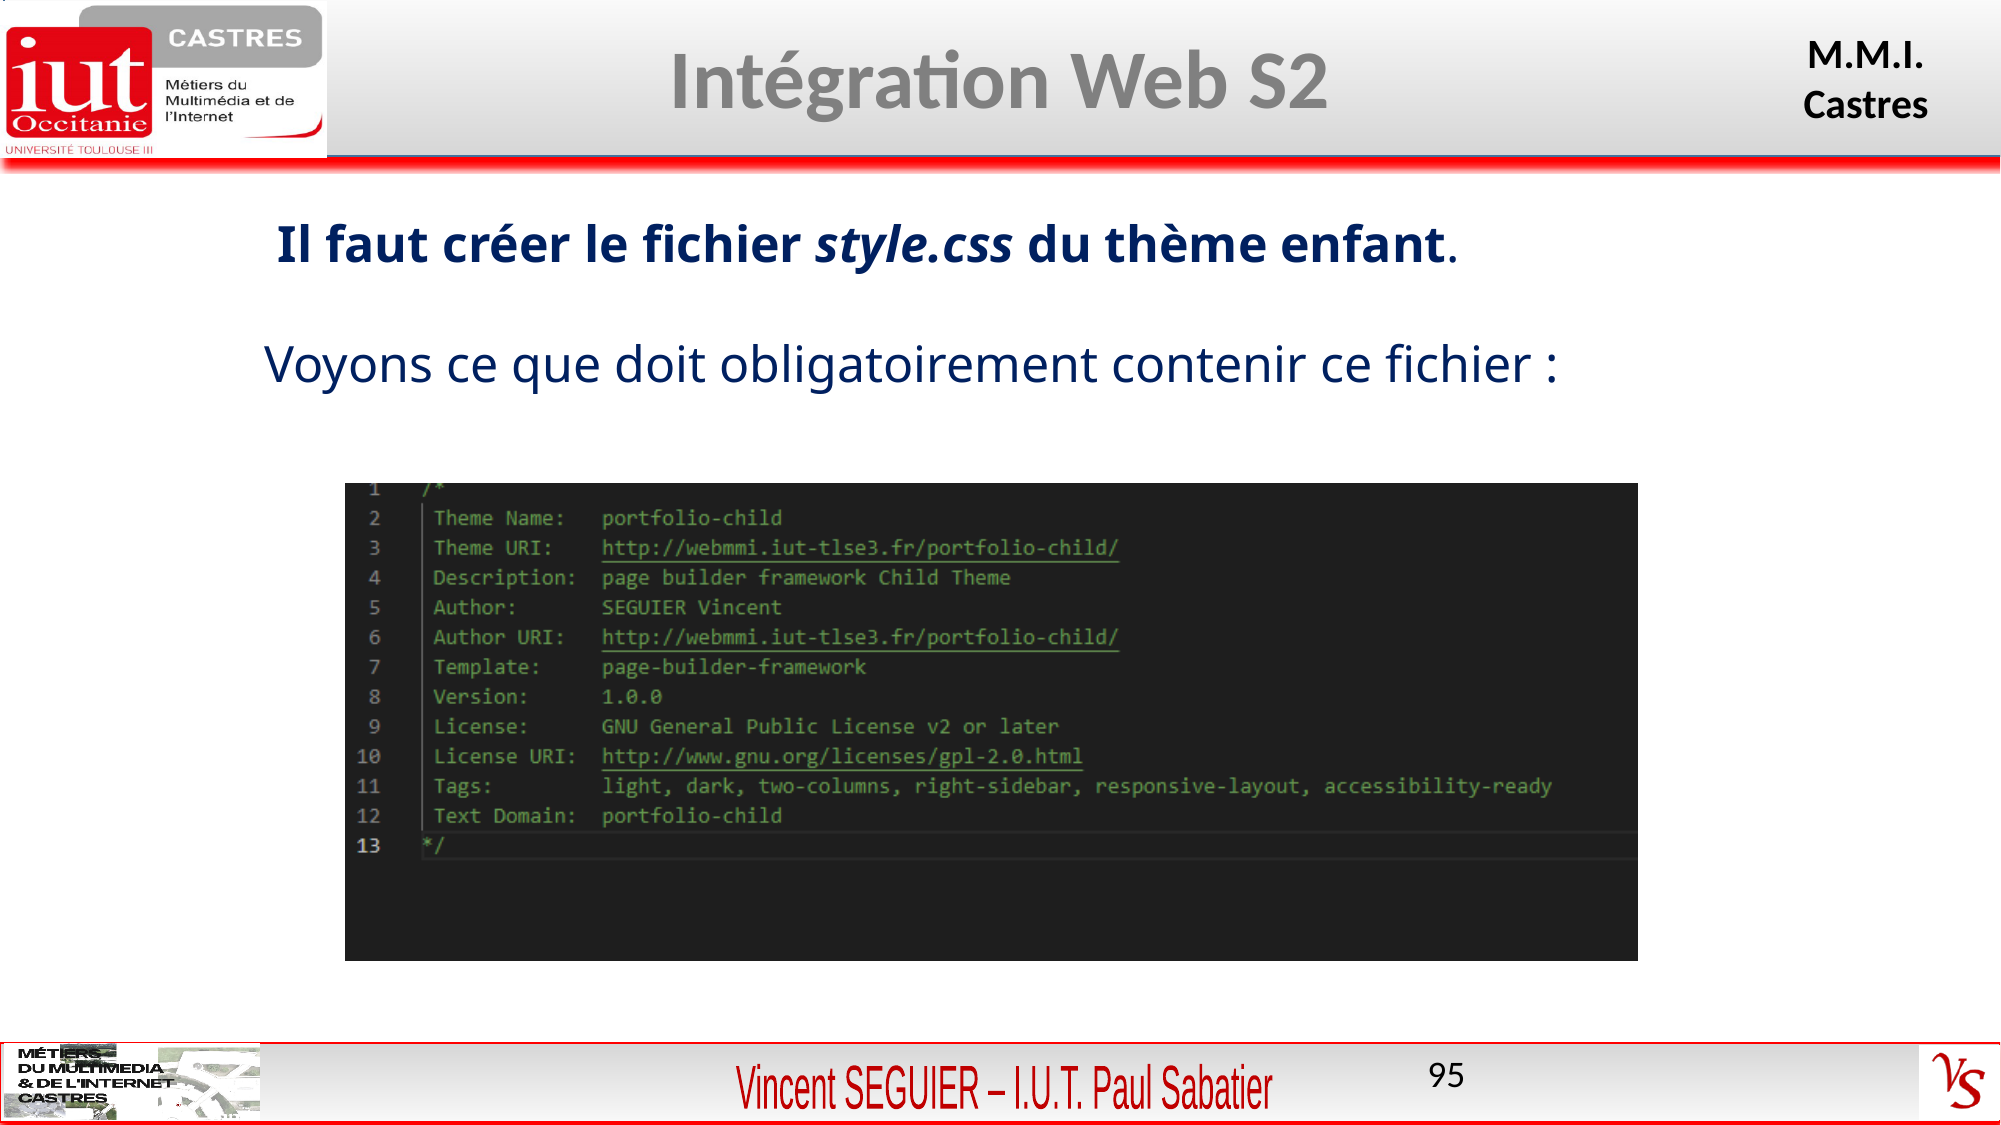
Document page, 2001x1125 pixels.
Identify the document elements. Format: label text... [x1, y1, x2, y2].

picture [4, 1043, 260, 1120]
picture [1919, 1045, 2000, 1120]
picture [0, 1, 327, 158]
text_box Il faut créer le fichier style.css du thème enfant. Voyons ce que doit obligatoirement contenir ce fichier : [249, 204, 1750, 400]
picture [345, 483, 1638, 961]
slide_number 95 [1412, 1042, 1863, 1103]
